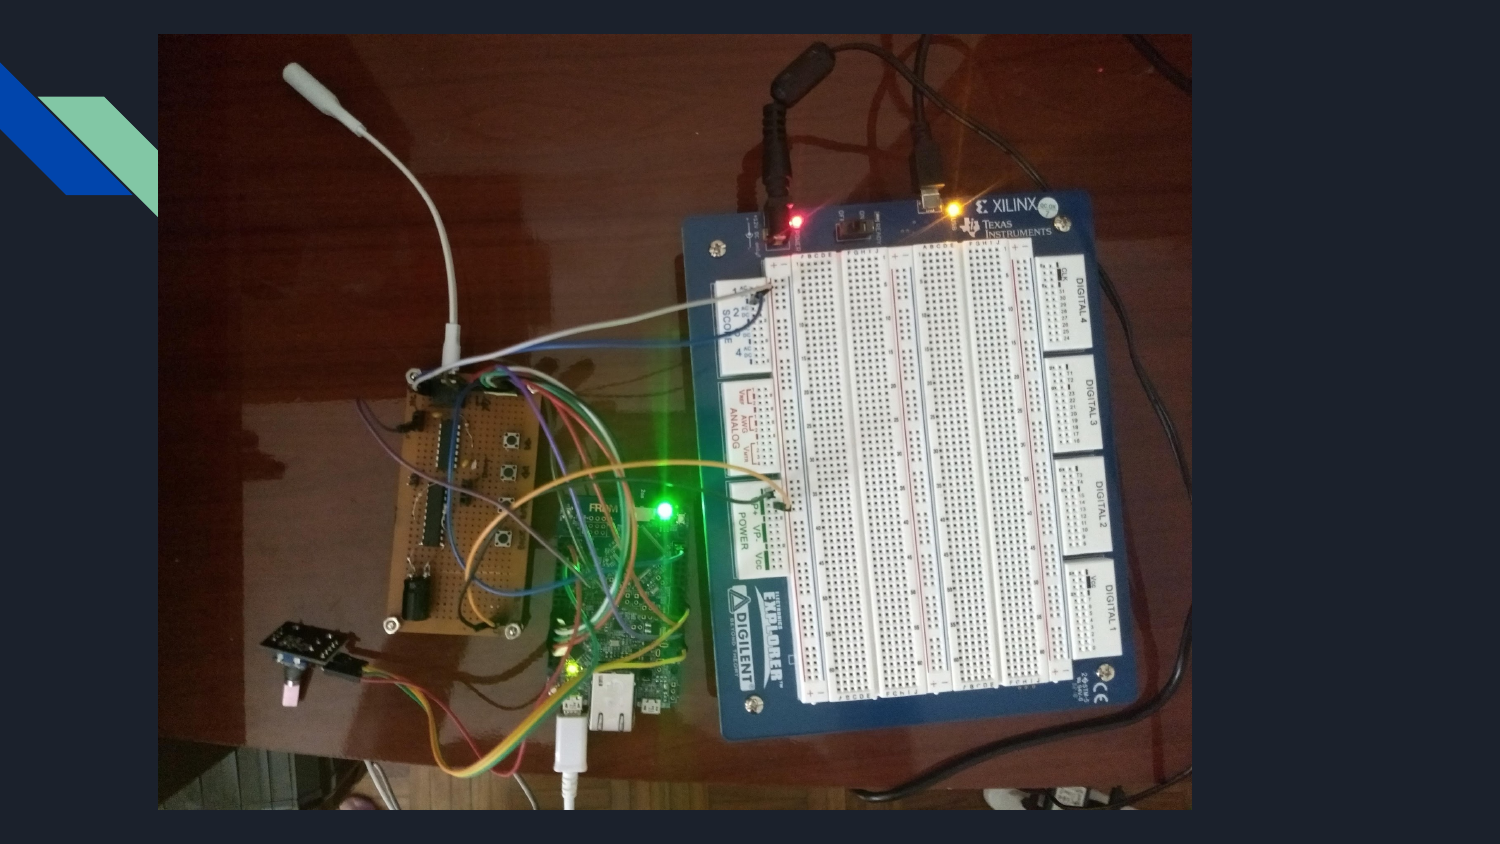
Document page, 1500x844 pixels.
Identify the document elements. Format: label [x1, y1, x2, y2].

picture [158, 34, 1192, 810]
